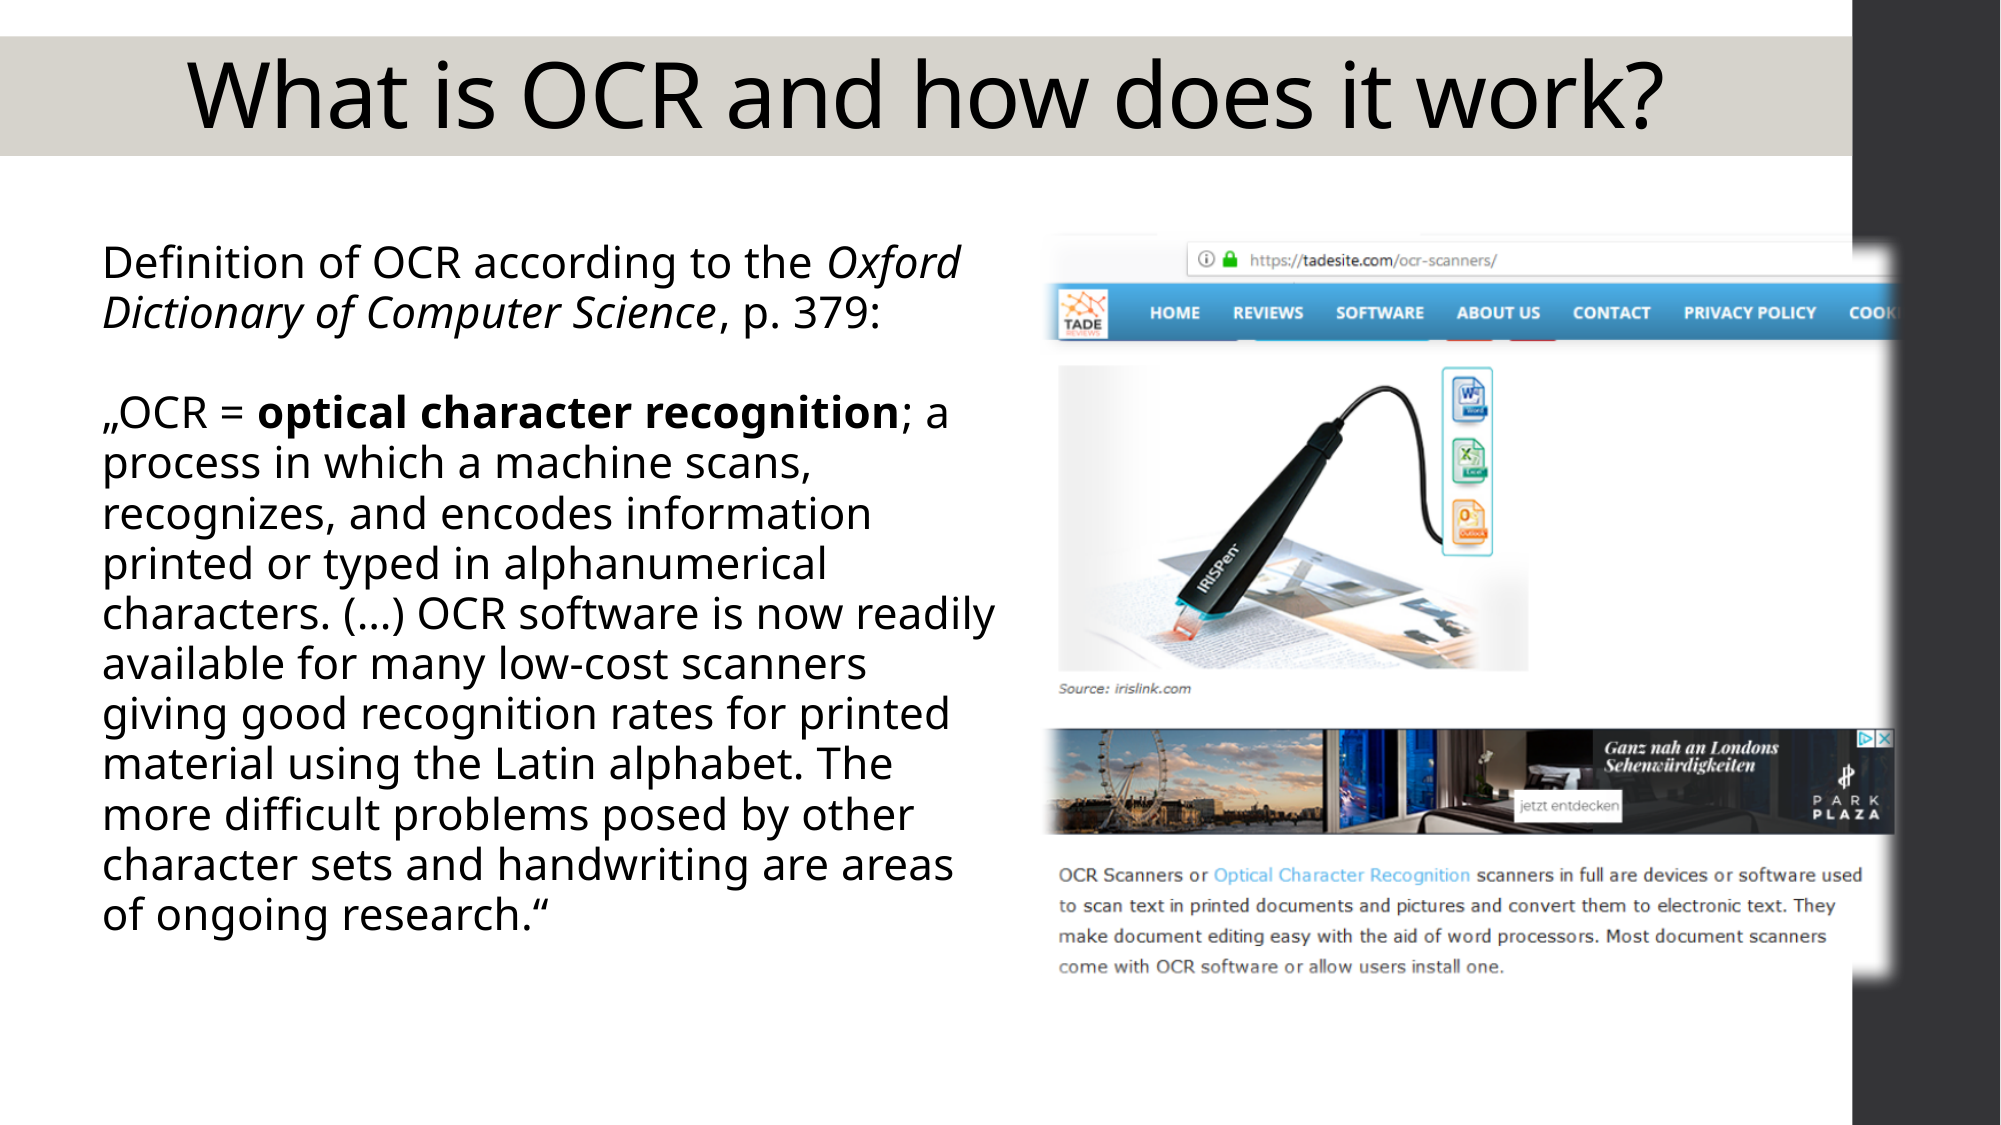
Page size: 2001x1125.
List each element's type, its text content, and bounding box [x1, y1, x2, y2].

title What is OCR and how does it work? [0, 36, 1853, 156]
picture [1039, 231, 1905, 992]
list Definition of OCR according to the Oxford Dictionary of Computer Science, p. 379: „OCR = optical character recognition; a process in which a machine scans, recognizes, and encodes information printed or typed in alphanumerical characters. (…) OCR software is now readily available for many low-cost scanners giving good recognition rates for printed material using the Latin alphabet. The more difficult problems posed by other character sets and handwriting are areas of ongoing research.“ [86, 230, 1023, 992]
